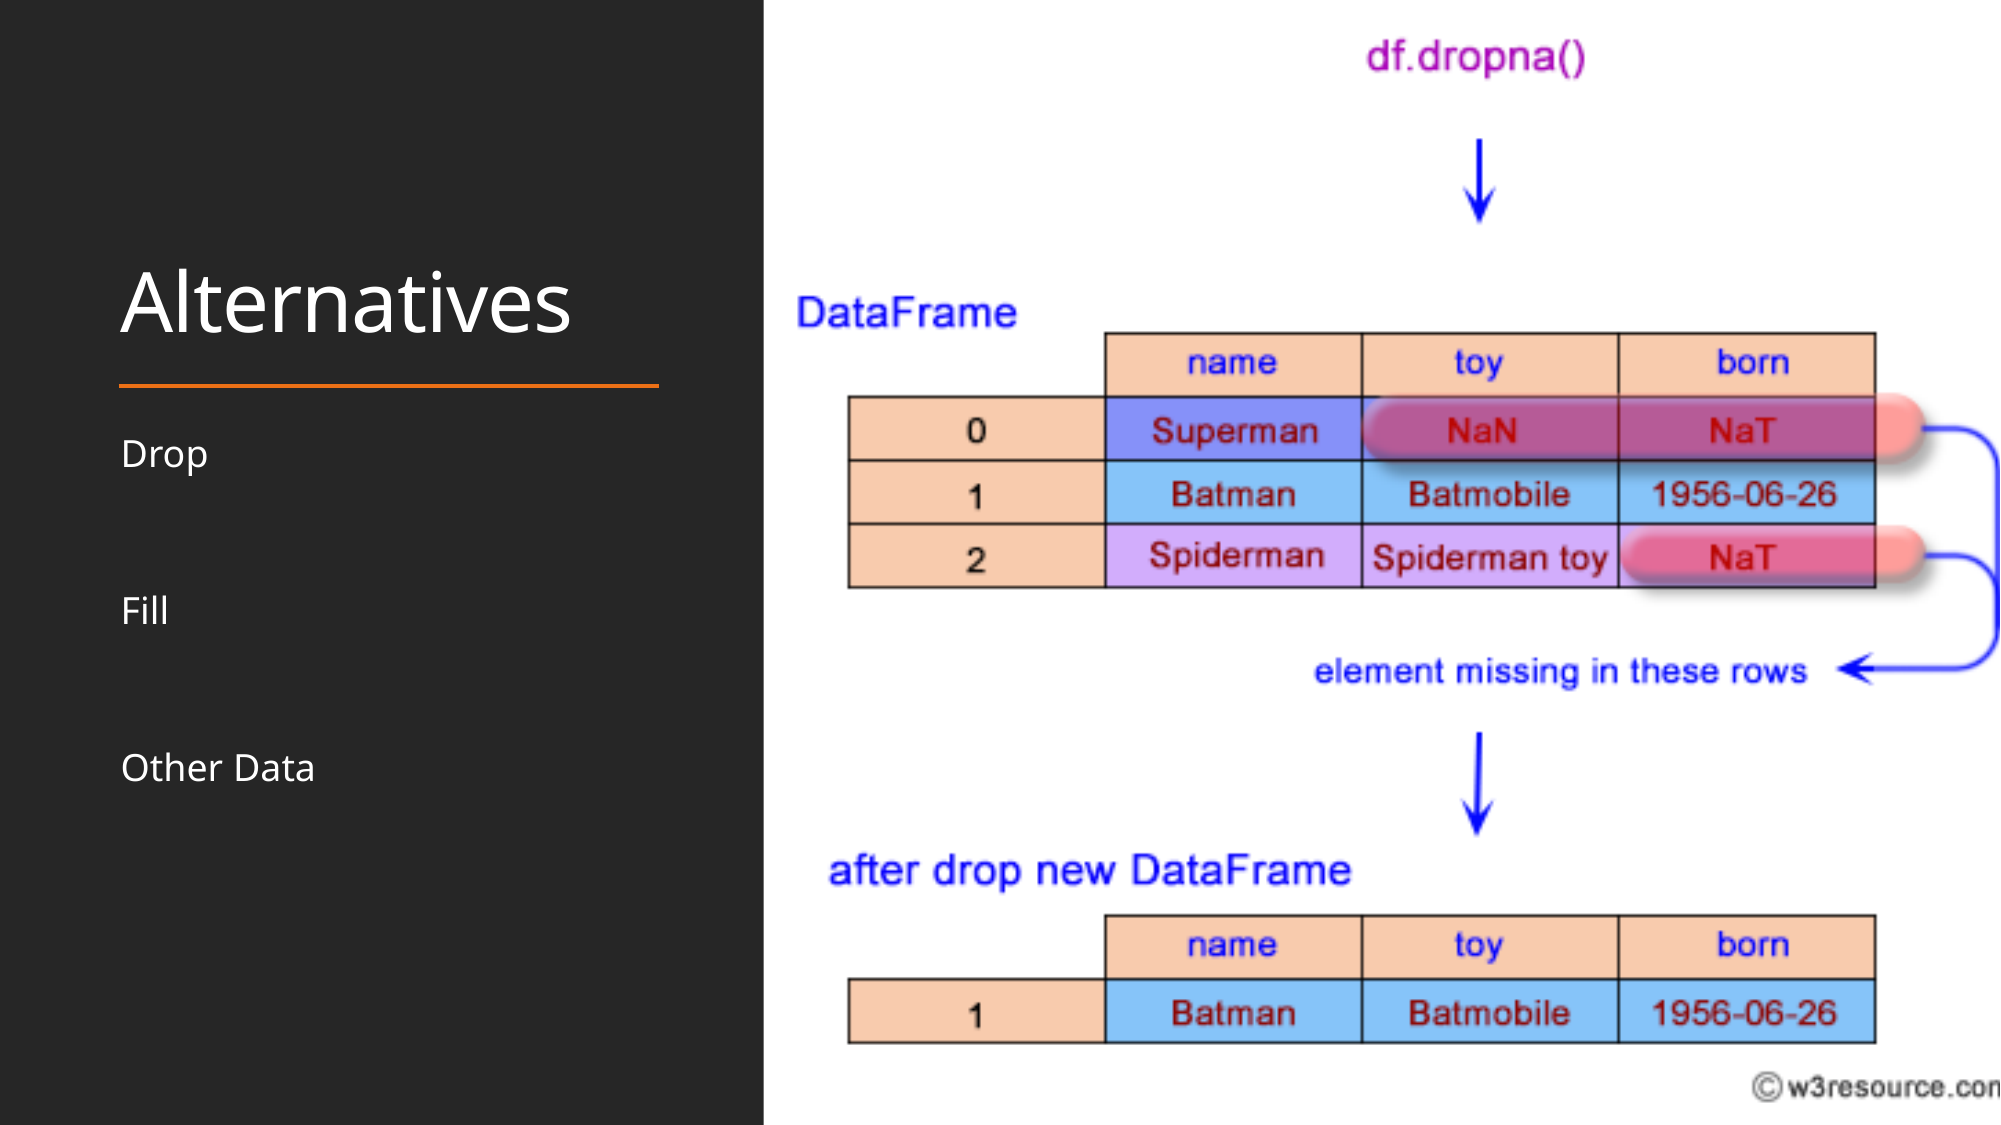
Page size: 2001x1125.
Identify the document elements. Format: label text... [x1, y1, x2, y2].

picture [762, 0, 2000, 1125]
title Alternatives [105, 84, 672, 359]
list Drop Fill Other Data [105, 417, 672, 966]
text_box [0, 0, 762, 1125]
